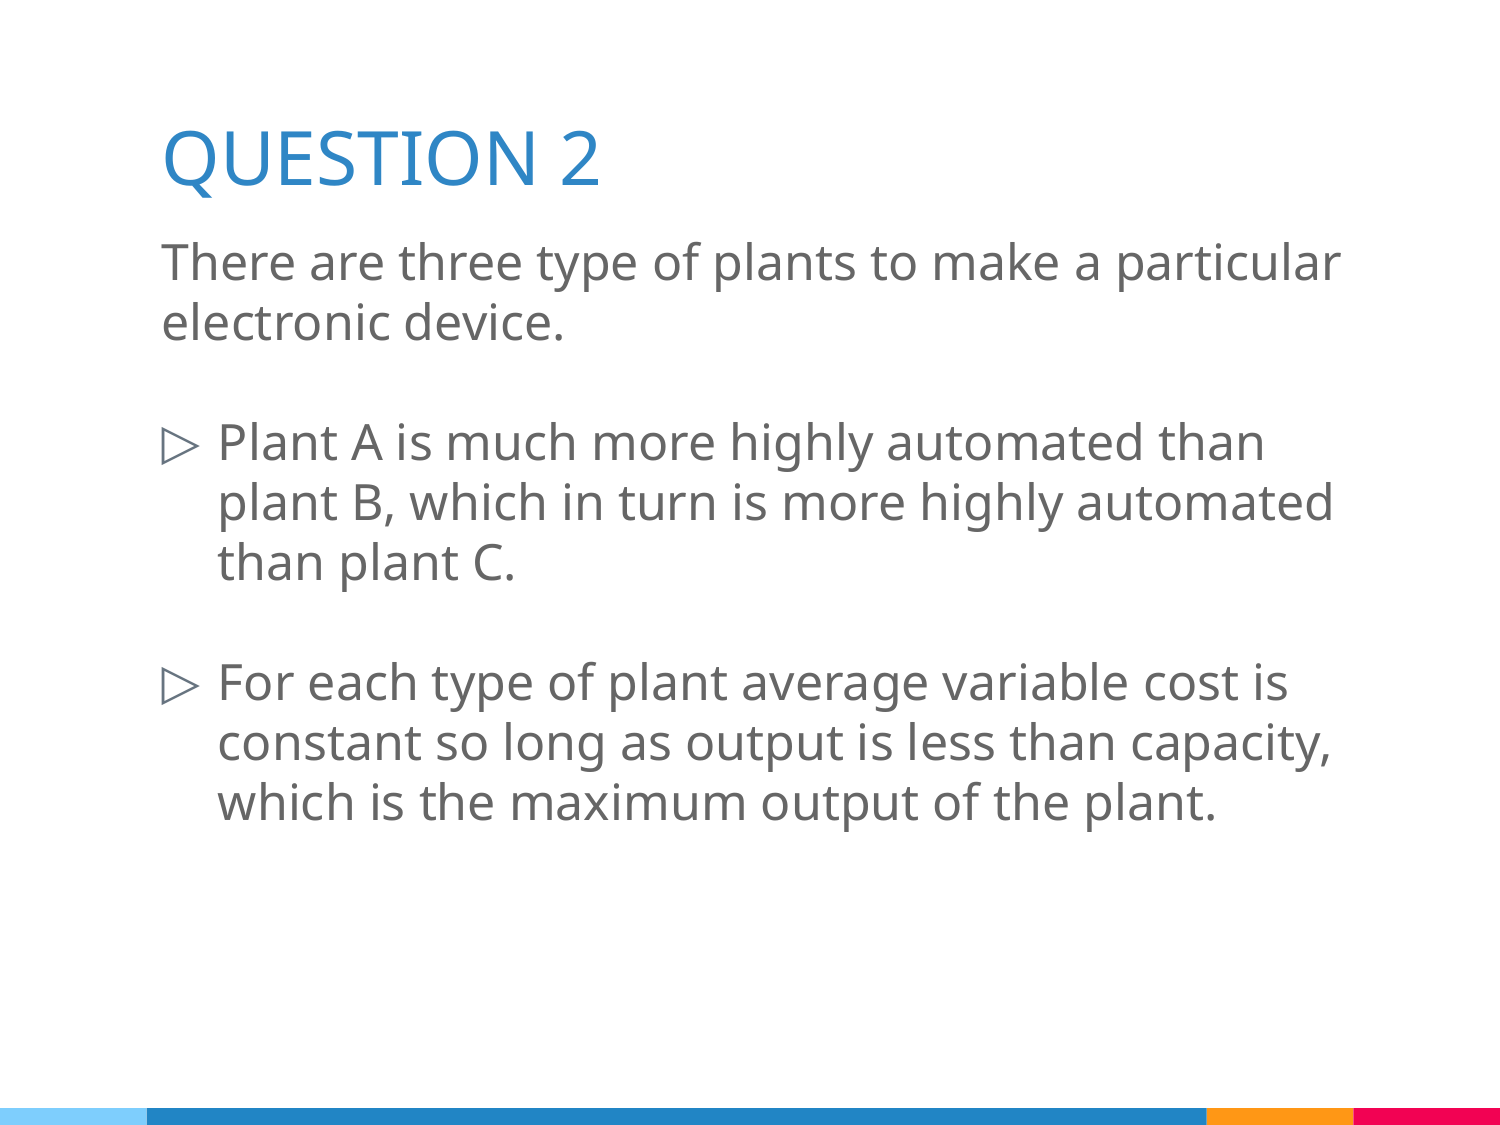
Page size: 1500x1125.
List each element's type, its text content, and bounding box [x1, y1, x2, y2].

title QUESTION 2 [146, 27, 1207, 215]
list There are three type of plants to make a particular electronic device. Plant A is much more highly automated than plant B, which in turn is more highly automated than plant C. For each type of plant average variable cost is constant so long as output is less than capacity, which is the maximum output of the plant. [146, 215, 1382, 1078]
